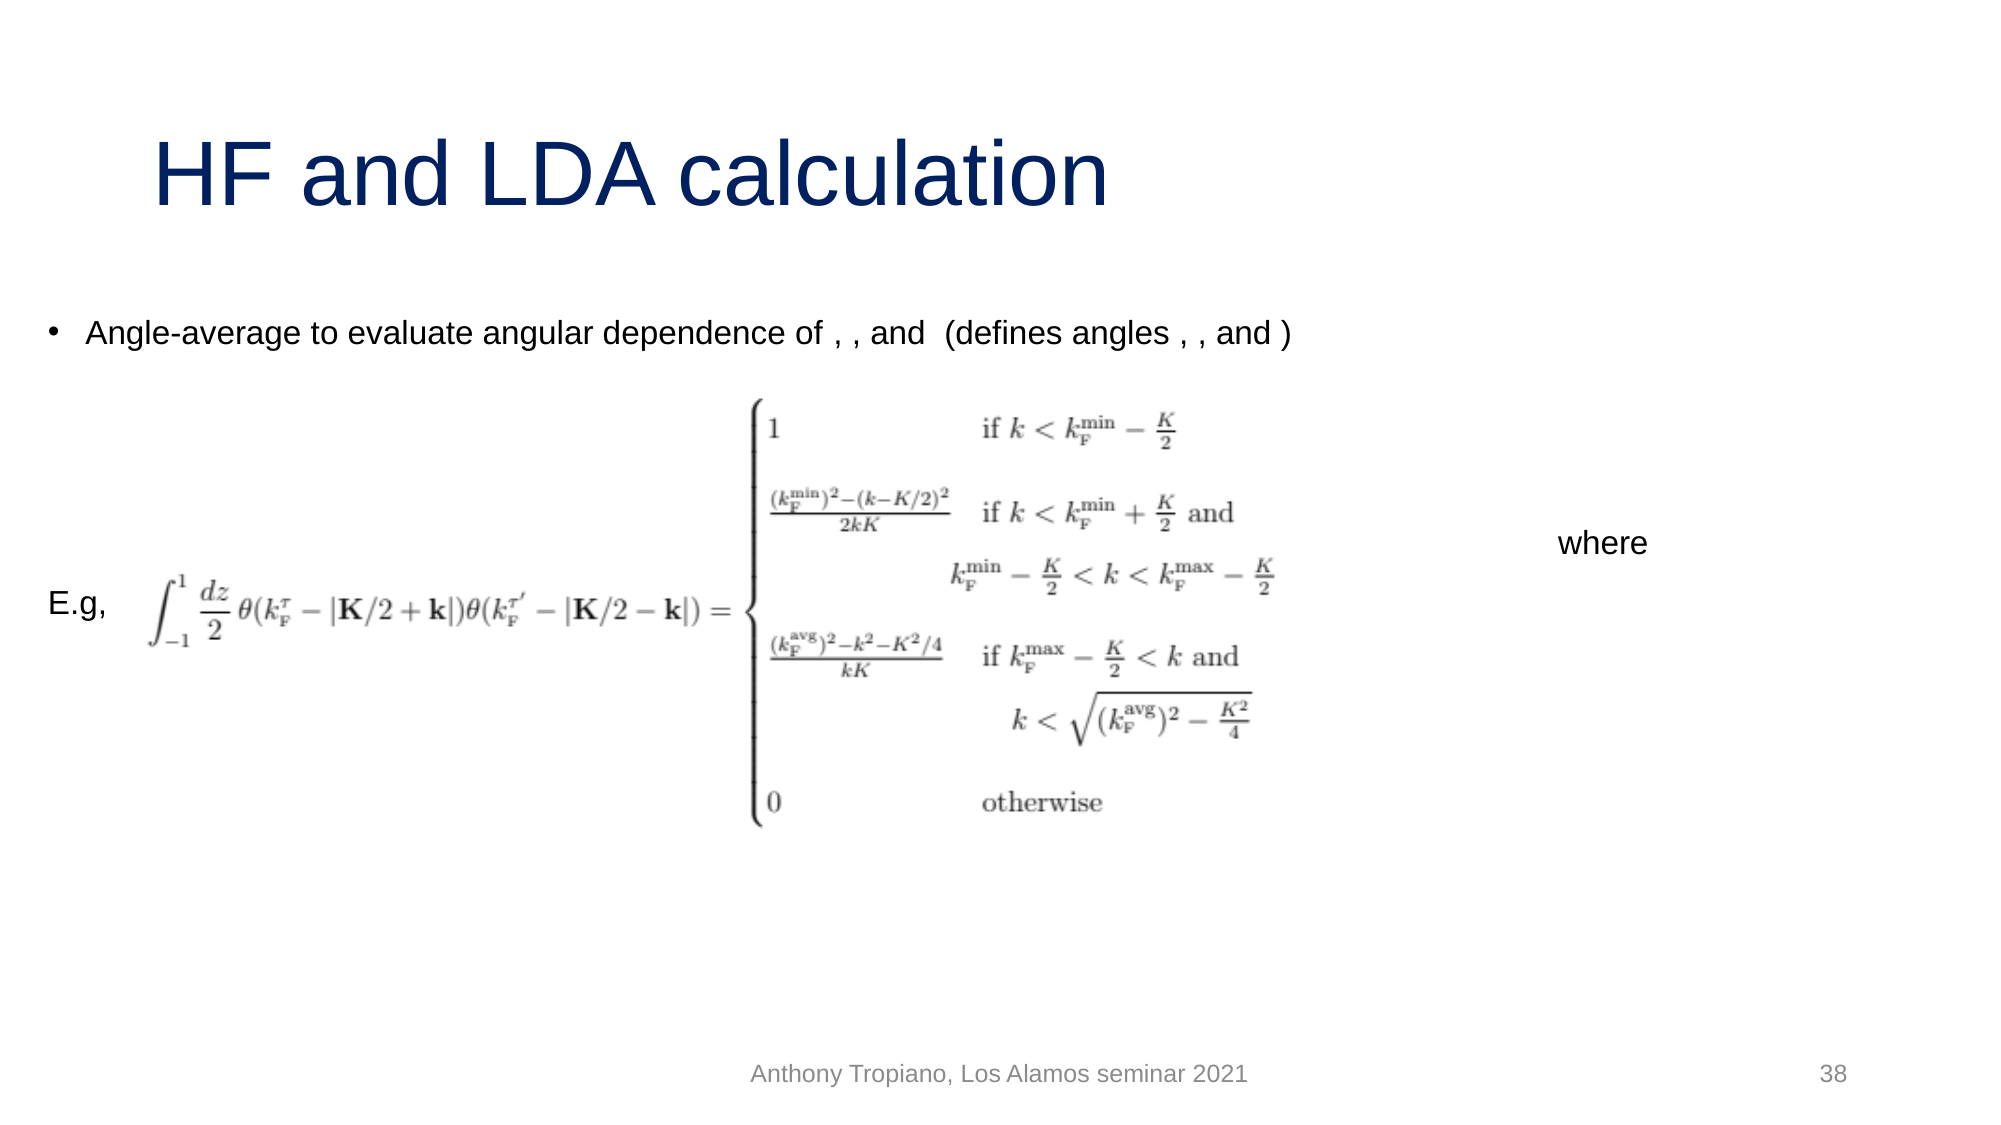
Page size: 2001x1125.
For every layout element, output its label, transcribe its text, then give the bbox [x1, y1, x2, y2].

title HF and LDA calculation [137, 59, 1863, 278]
picture [137, 386, 1299, 837]
slide_number 38 [1412, 1042, 1863, 1103]
footer Anthony Tropiano, Los Alamos seminar 2021 [662, 1042, 1338, 1103]
